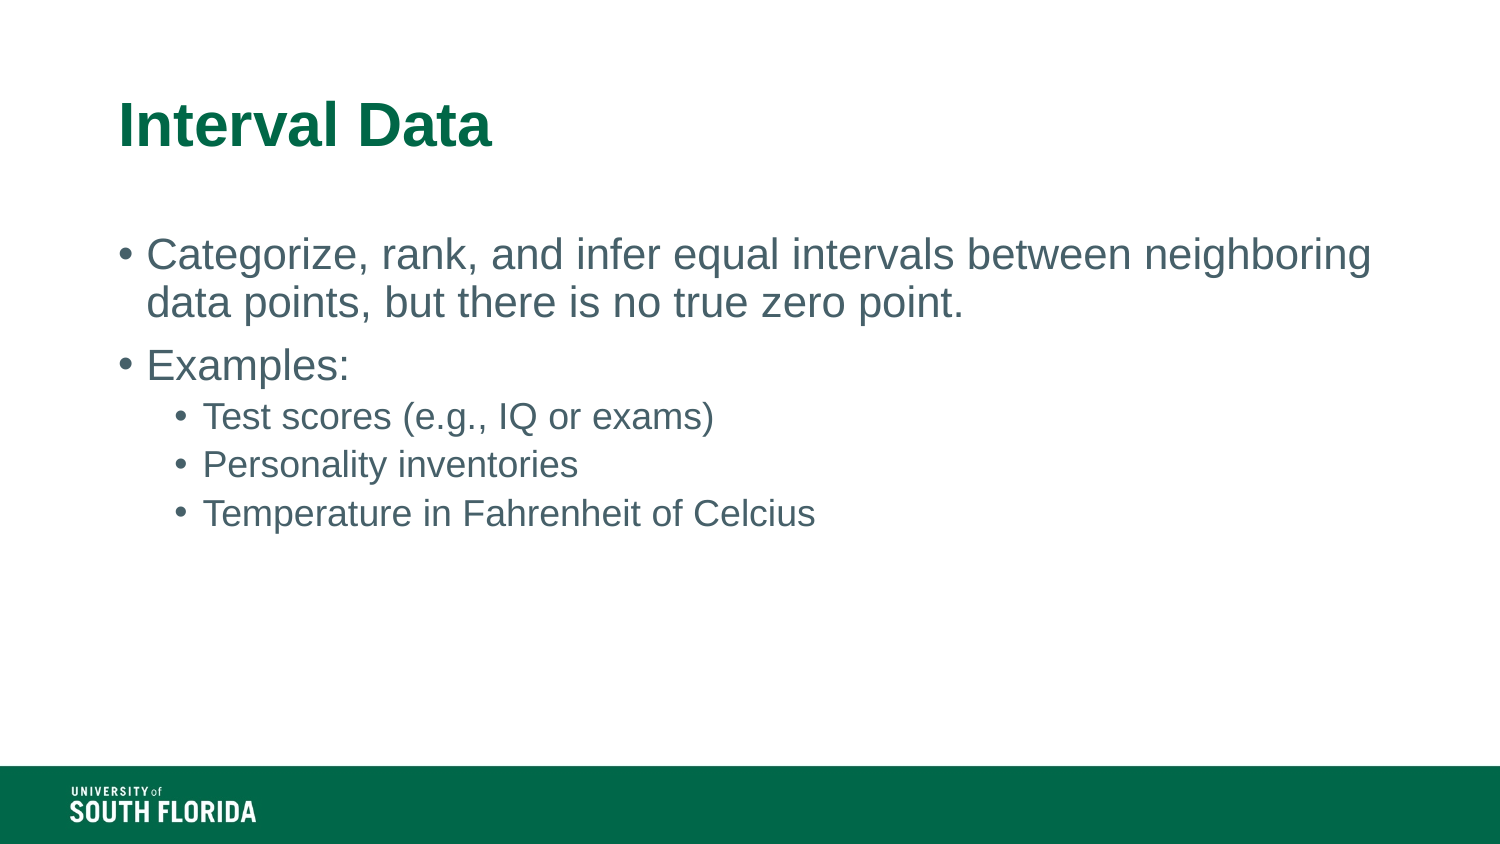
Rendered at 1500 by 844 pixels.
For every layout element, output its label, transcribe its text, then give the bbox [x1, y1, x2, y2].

list Categorize, rank, and infer equal intervals between neighboring data points, but there is no true zero point. Examples: Test scores (e.g., IQ or exams) Personality inventories Temperature in Fahrenheit of Celcius [103, 224, 1397, 760]
title Interval Data [103, 44, 1397, 208]
picture [0, 0, 1500, 844]
